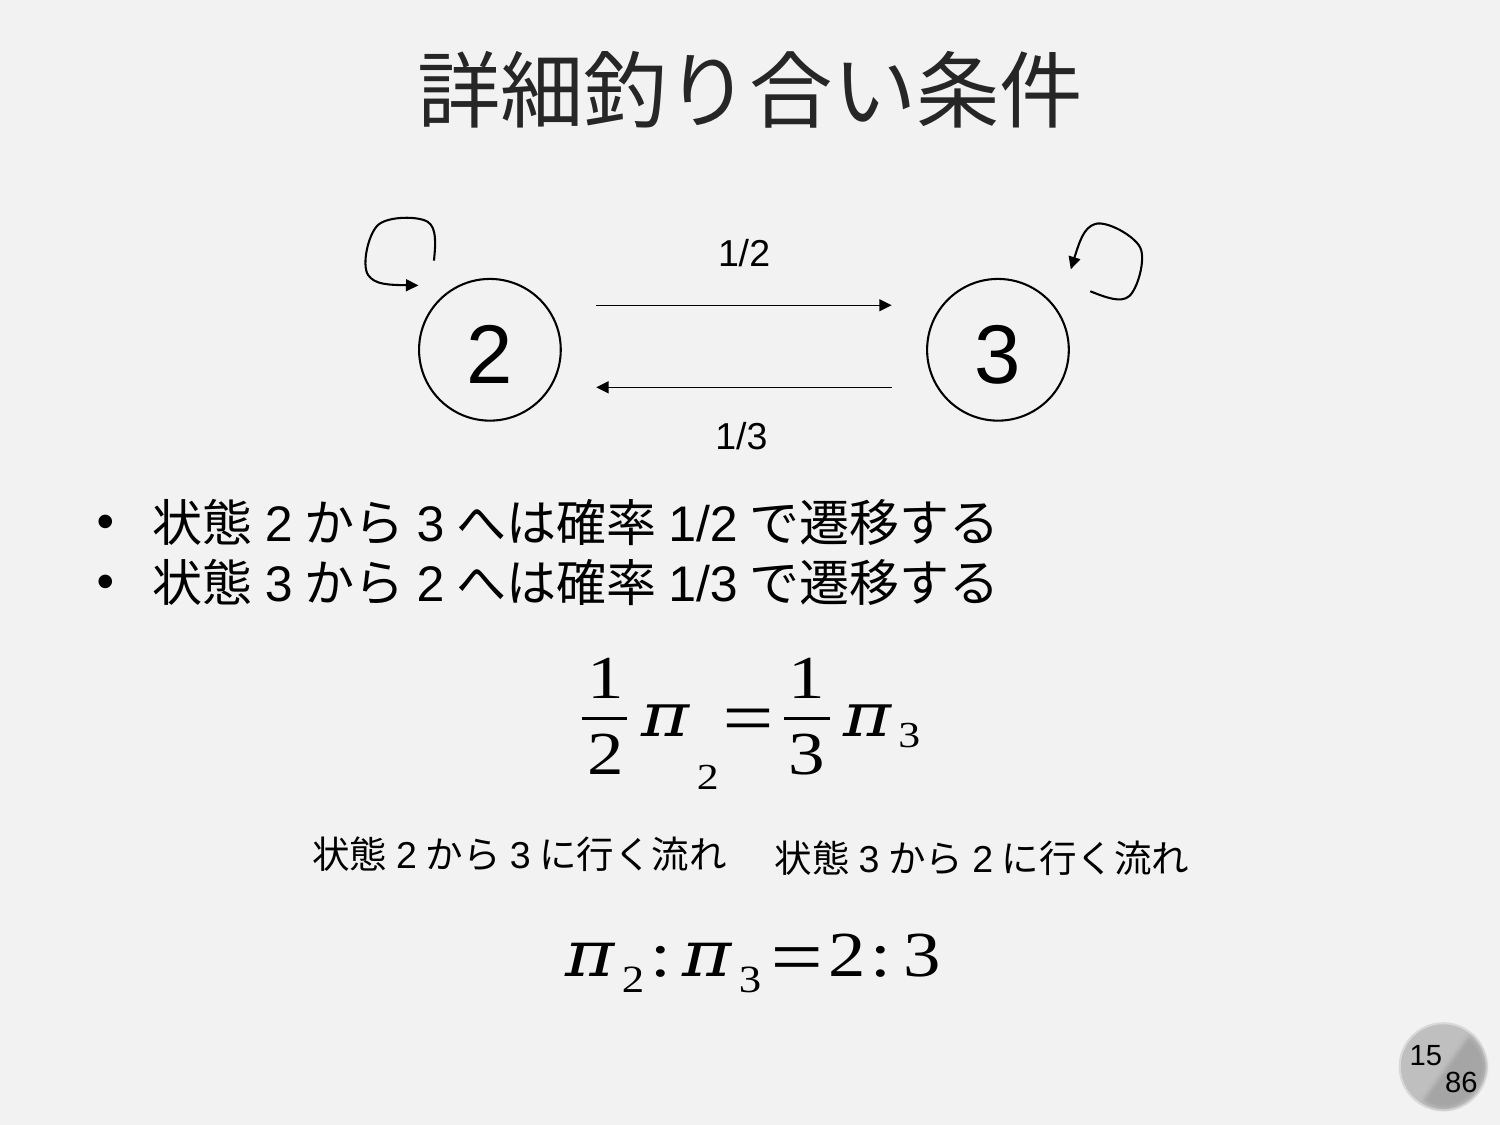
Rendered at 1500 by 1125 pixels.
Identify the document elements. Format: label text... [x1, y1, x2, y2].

text_box 状態2から3に行く流れ [297, 823, 742, 884]
list 詳細釣り合い条件 [0, 31, 1500, 155]
text_box 1/3 [700, 404, 783, 465]
text_box 2 [418, 277, 562, 422]
text_box 状態3から2に行く流れ [759, 827, 1205, 888]
text_box 状態2から3へは確率1/2で遷移する 状態3から2へは確率1/3で遷移する [81, 484, 1015, 619]
text_box 3 [926, 277, 1070, 422]
text_box 1/2 [703, 221, 786, 282]
text_box [1068, 222, 1144, 301]
text_box [364, 216, 437, 292]
